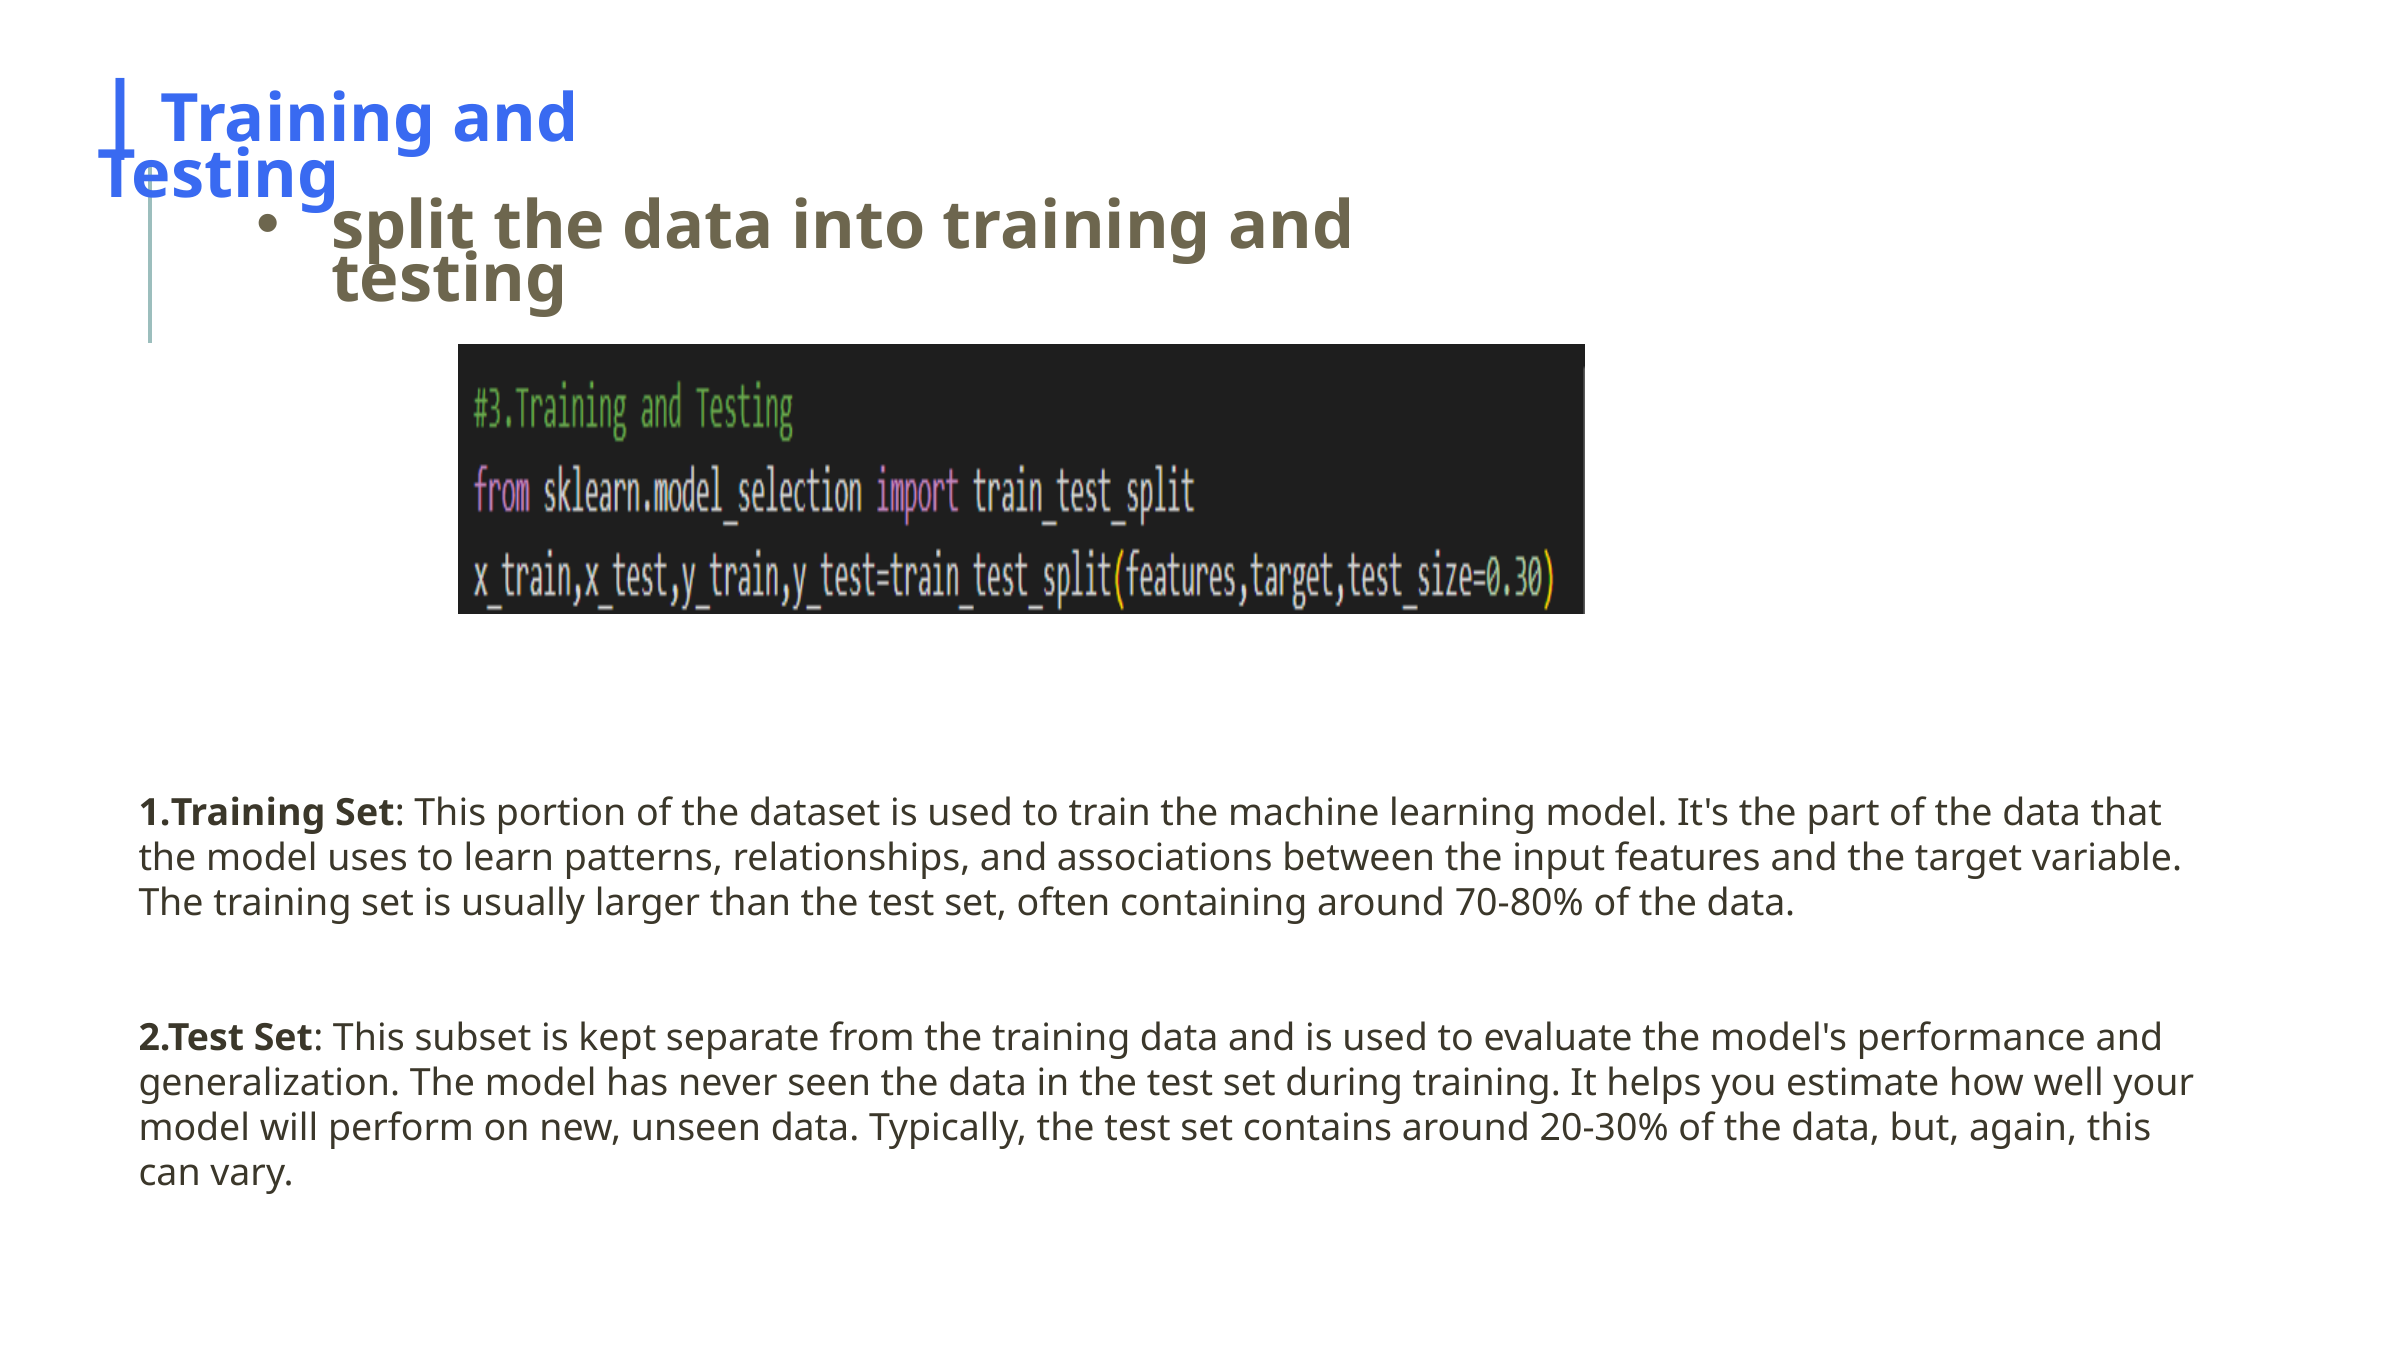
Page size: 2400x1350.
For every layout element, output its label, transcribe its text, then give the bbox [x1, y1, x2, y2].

text_box | Training and Testing [82, 97, 816, 272]
picture [458, 344, 1585, 615]
text_box split the data into training and testing [241, 201, 1585, 323]
text_box Training Set: This portion of the dataset is used to train the machine learning model. It's the part of the data that the model uses to learn patterns, relationships, and associations between the input features and the target variable. The training set is usually larger than the test set, often containing around 70-80% of the data. 2.Test Set: This subset is kept separate from the training data and is used to evaluate the model's performance and generalization. The model has never seen the data in the test set during training. It helps you estimate how well your model will perform on new, unseen data. Typically, the test set contains around 20-30% of the data, but, again, this can vary. [123, 780, 2220, 1246]
